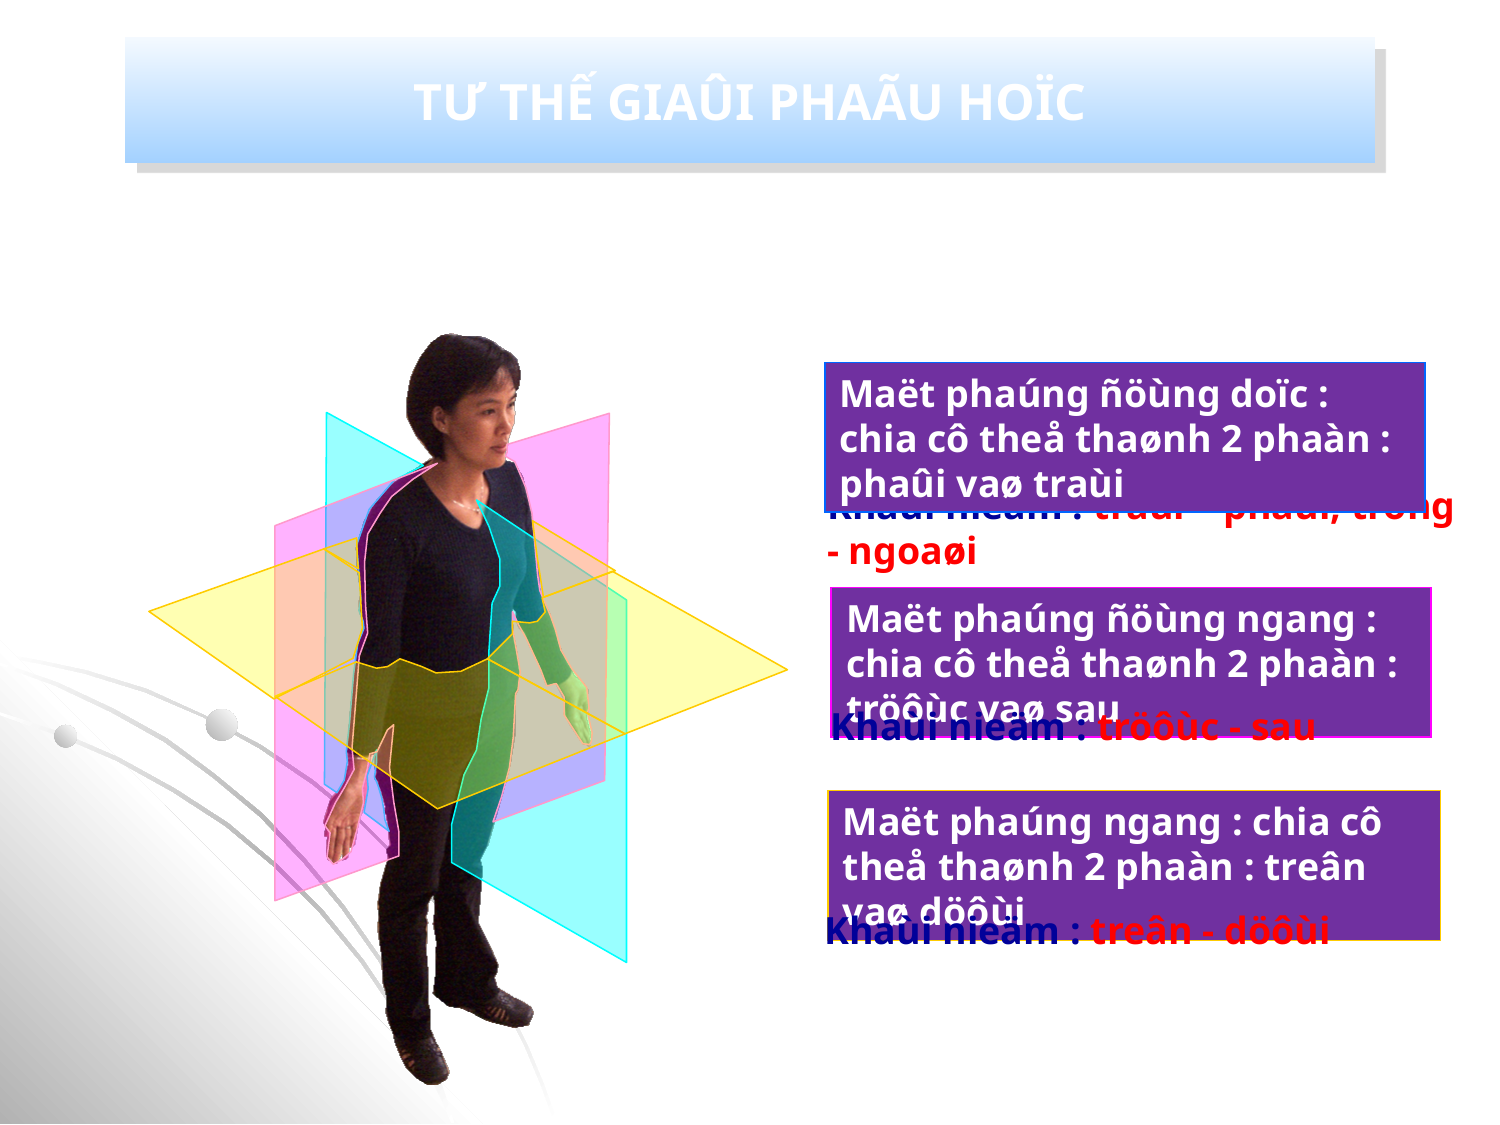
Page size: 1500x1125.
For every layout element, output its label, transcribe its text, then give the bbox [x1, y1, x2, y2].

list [175, 312, 719, 569]
text_box Khaùi nieäm : traùi – phaûi, trong - ngoaøi [812, 474, 1488, 580]
text_box Maët phaúng ngang : chia cô theå thaønh 2 phaàn : treân vaø döôùi [828, 790, 1441, 941]
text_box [324, 816, 627, 963]
text_box Maët phaúng ñöùng doïc : chia cô theå thaønh 2 phaàn : phaûi vaø traùi [824, 362, 1425, 513]
text_box Maët phaúng ñöùng ngang : chia cô theå thaønh 2 phaàn : tröôùc vaø sau [831, 587, 1432, 738]
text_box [274, 571, 788, 810]
text_box Khaùi nieäm : treân - döôùi [809, 899, 1372, 960]
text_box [324, 412, 627, 569]
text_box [148, 520, 616, 700]
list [175, 707, 719, 1113]
text_box TƯ THẾ GIAÛI PHAÃU HOÏC [125, 37, 1375, 163]
text_box Khaùi nieäm : tröôùc - sau [815, 696, 1429, 756]
